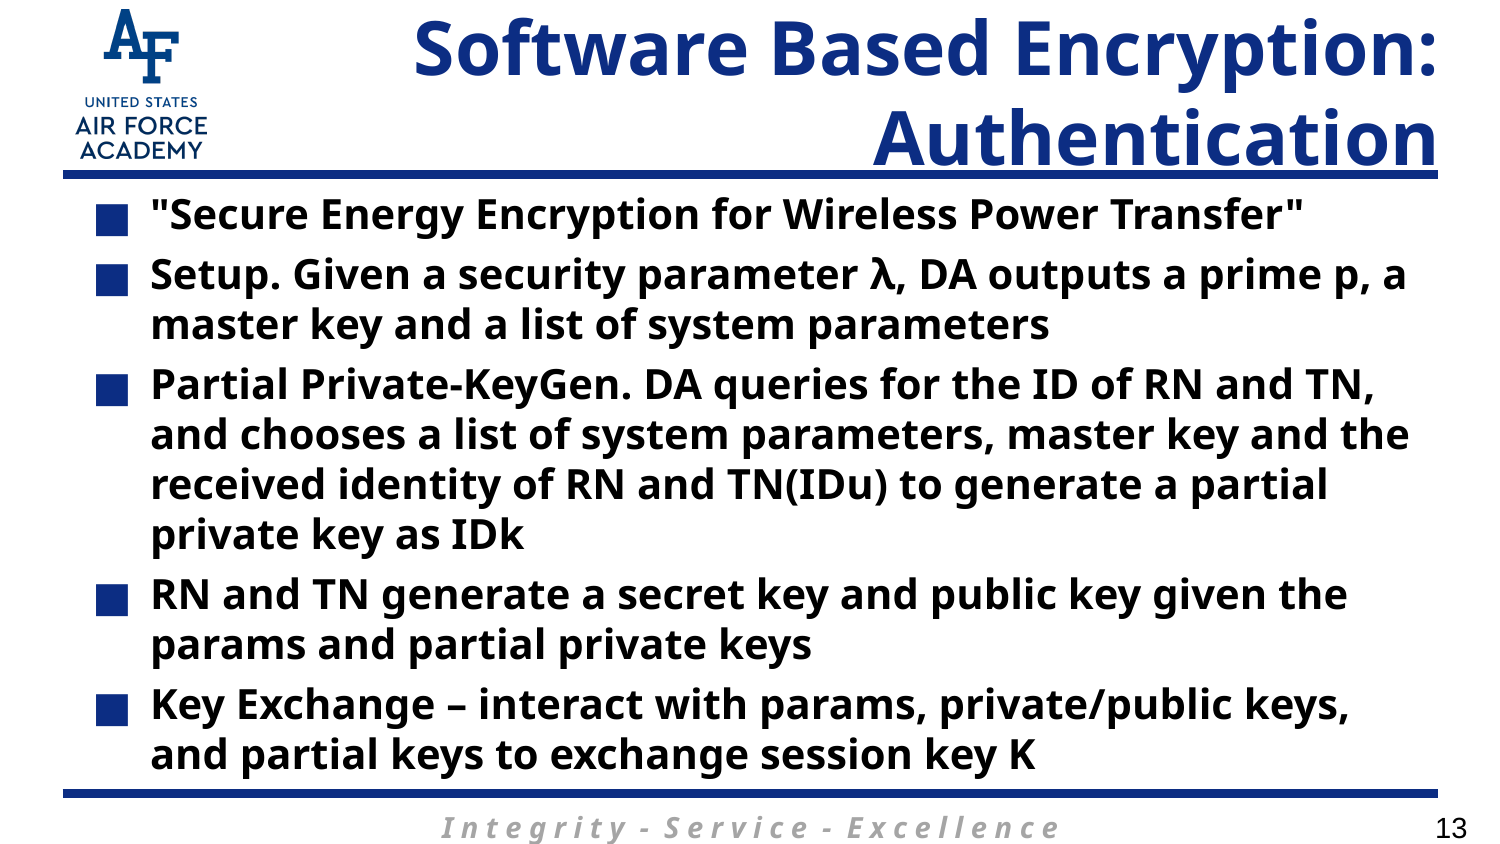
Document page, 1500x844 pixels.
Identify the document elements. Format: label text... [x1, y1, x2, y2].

slide_number 13 [1402, 802, 1500, 844]
picture [75, 9, 207, 159]
title Software Based Encryption: Authentication [300, 22, 1455, 158]
subtitle "Secure Energy Encryption for Wireless Power Transfer" Setup. Given a security parameter λ, DA outputs a prime p, a master key and a list of system parameters Partial Private-KeyGen. DA queries for the ID of RN and TN, and chooses a list of system parameters, master key and the received identity of RN and TN(IDu) to generate a partial private key as IDk RN and TN generate a secret key and public key given the params and partial private keys Key Exchange – interact with params, private/public keys, and partial keys to exchange session key K [60, 180, 1440, 788]
